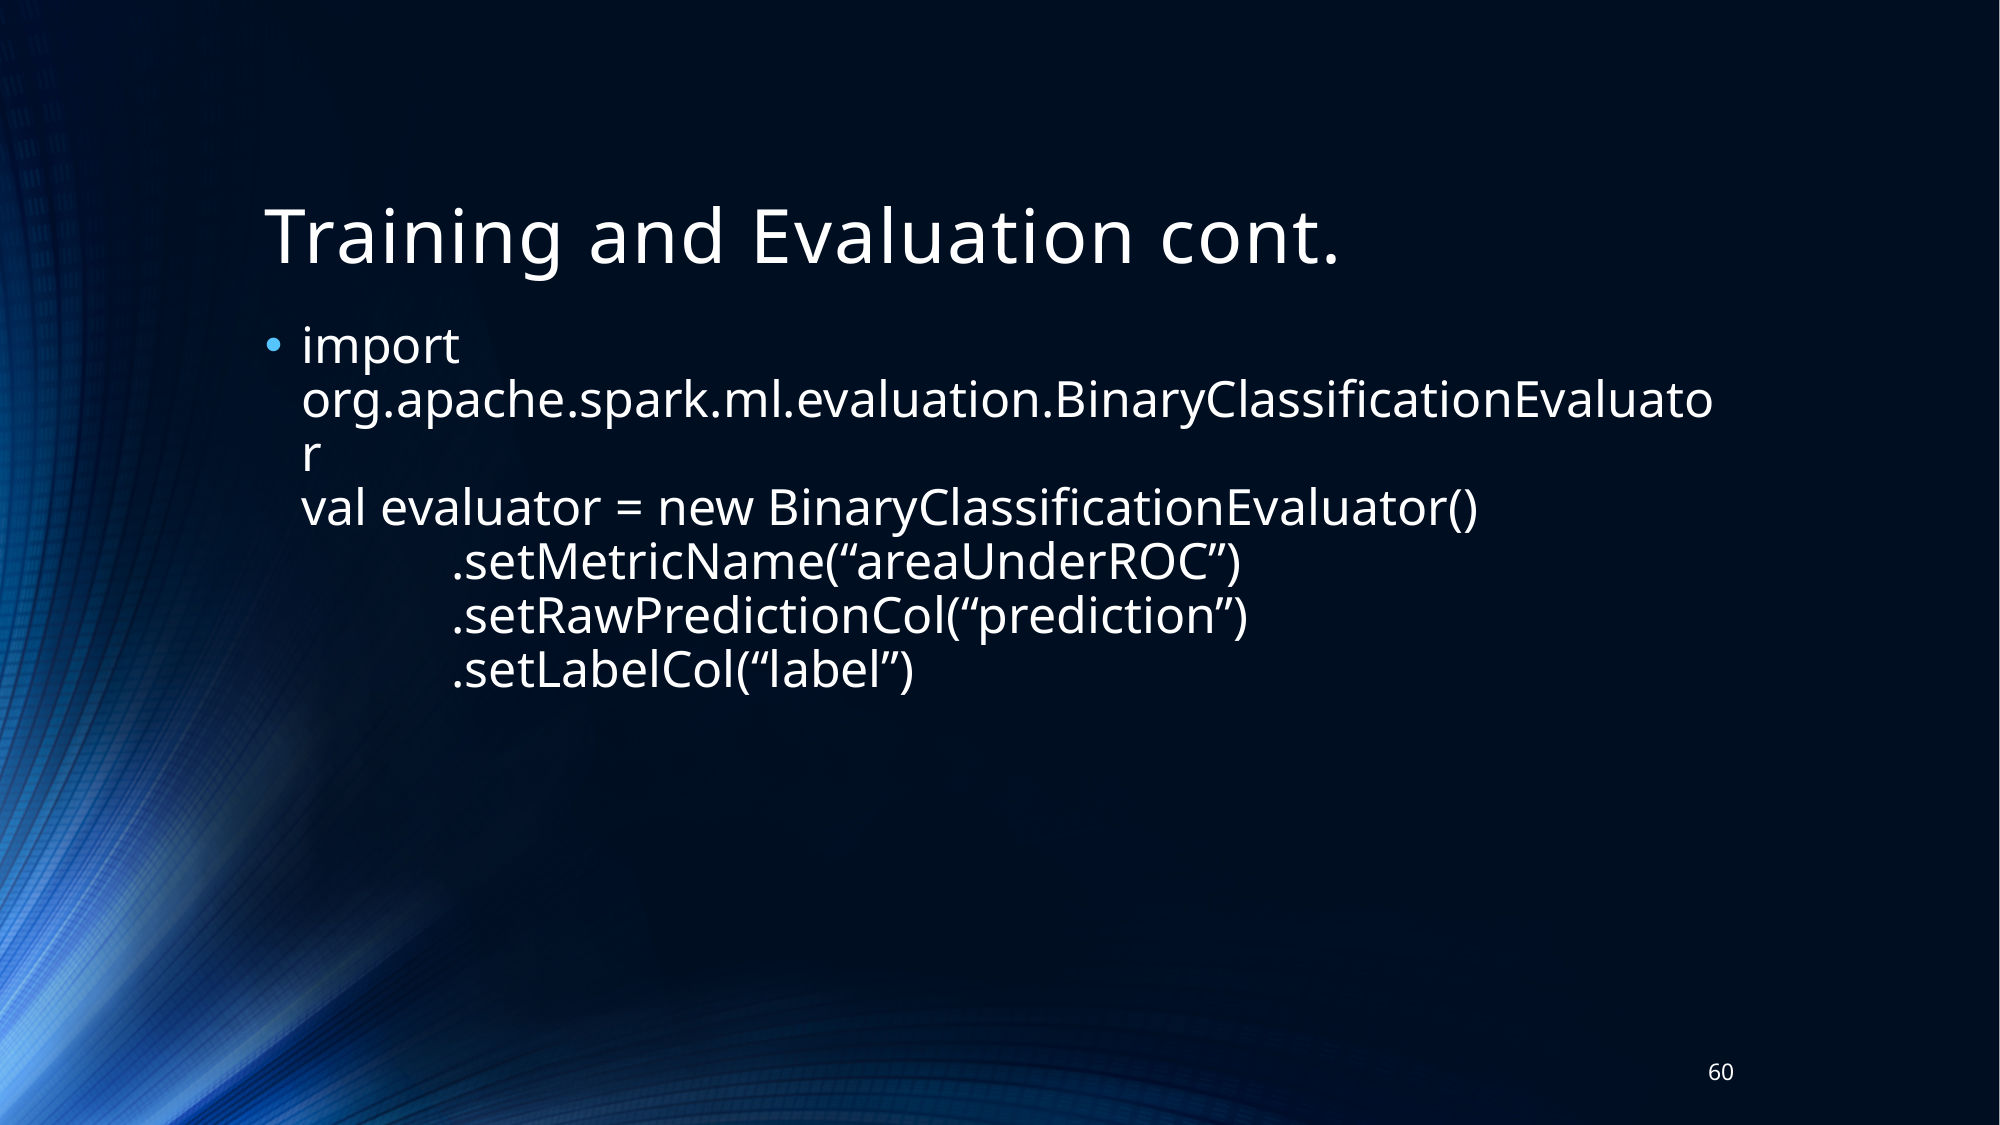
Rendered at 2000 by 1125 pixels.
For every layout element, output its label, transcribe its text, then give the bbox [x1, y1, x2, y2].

title Training and Evaluation cont. [249, 62, 1750, 288]
picture [0, 0, 2000, 1125]
slide_number 60 [1612, 1050, 1750, 1096]
list import org.apache.spark.ml.evaluation.BinaryClassificationEvaluator val evaluator = new BinaryClassificationEvaluator() .setMetricName(“areaUnderROC”) .setRawPredictionCol(“prediction”) .setLabelCol(“label”) [249, 312, 1749, 988]
